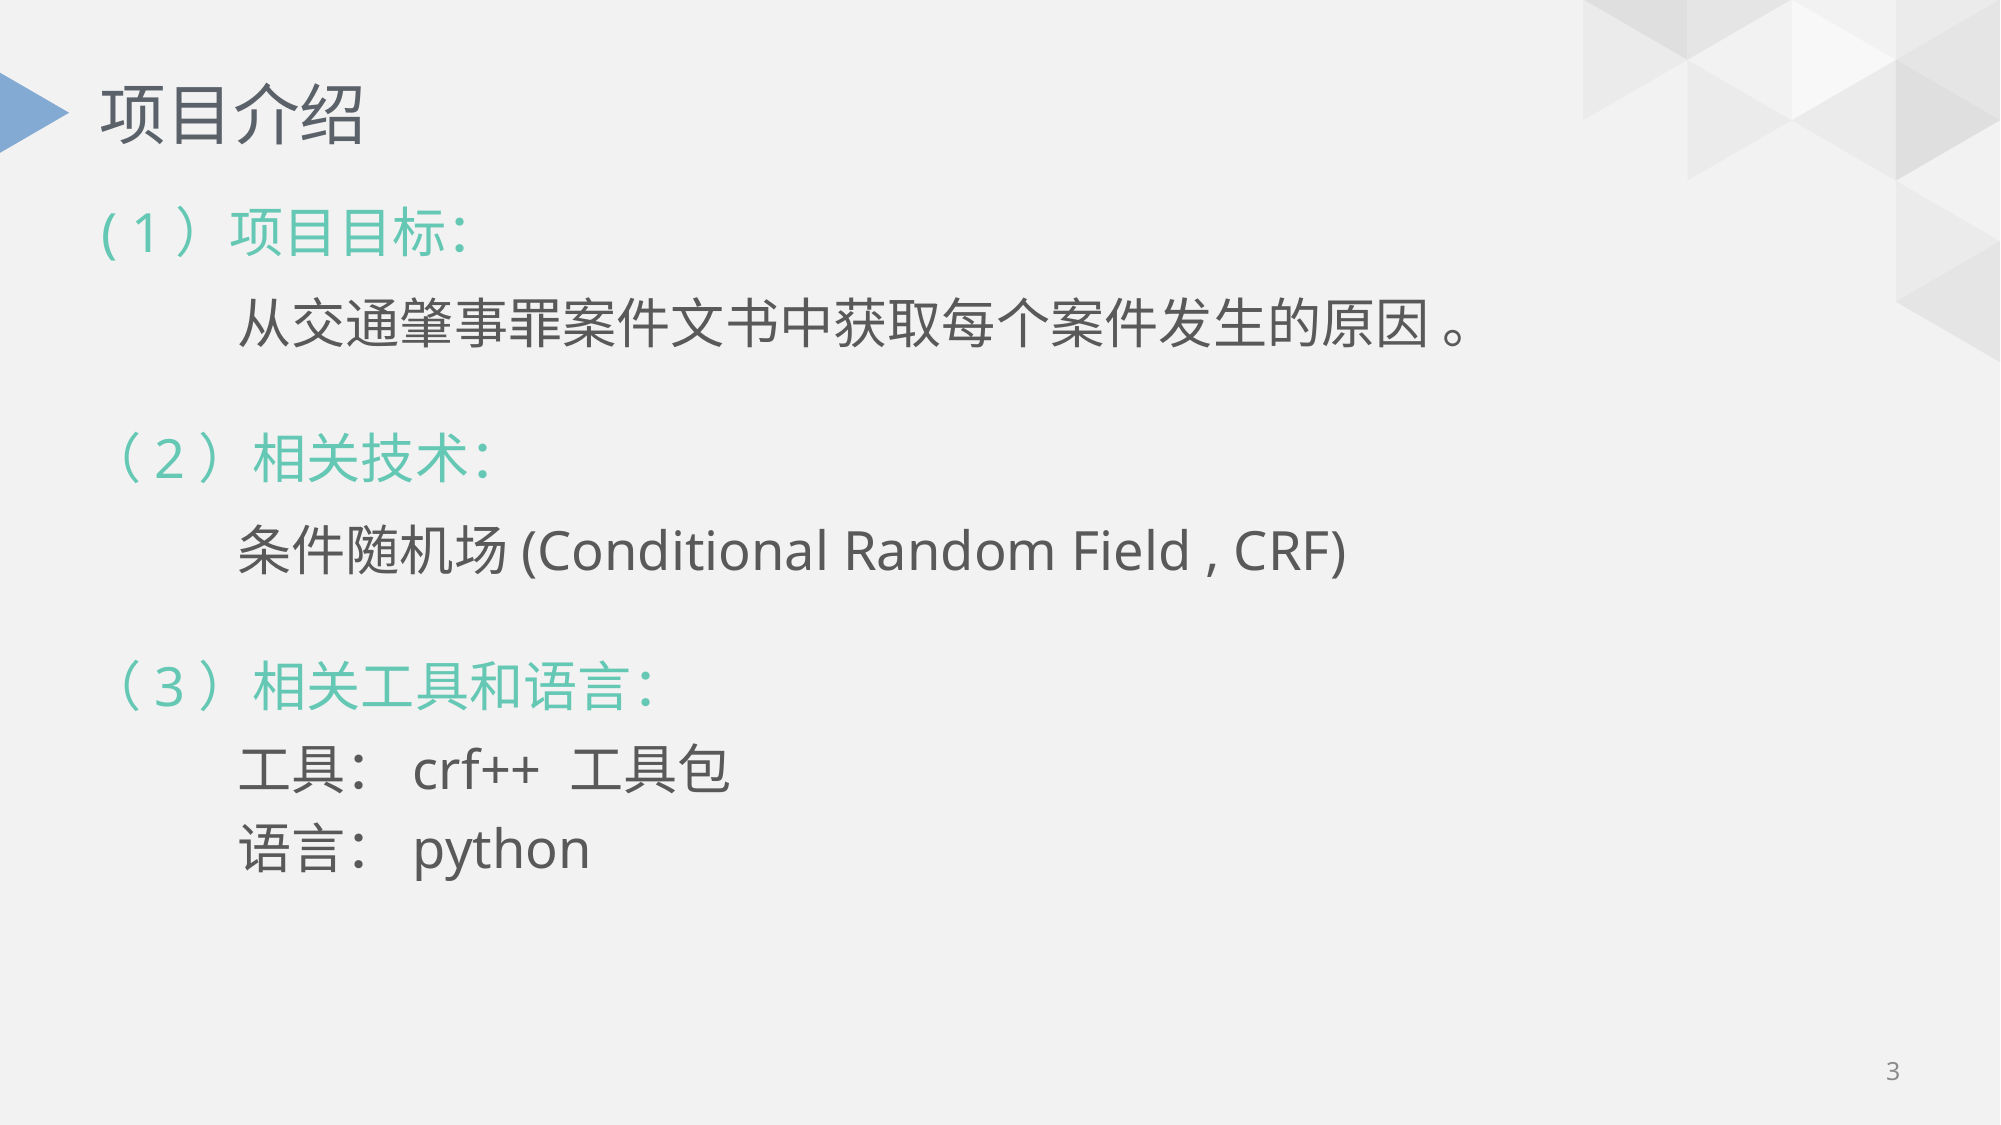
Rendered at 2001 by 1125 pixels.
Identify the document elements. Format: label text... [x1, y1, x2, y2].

slide_number 3 [1837, 1042, 1916, 1103]
title 项目介绍 [84, 59, 1916, 166]
text_box ( 1）项目目标： 从交通肇事罪案件文书中获取每个案件发生的原因 。 （2）相关技术： 条件随机场(Conditional Random Field , CRF) （3）相关工具和语言： 工具：crf++ 工具包 语言：python [72, 177, 1886, 887]
